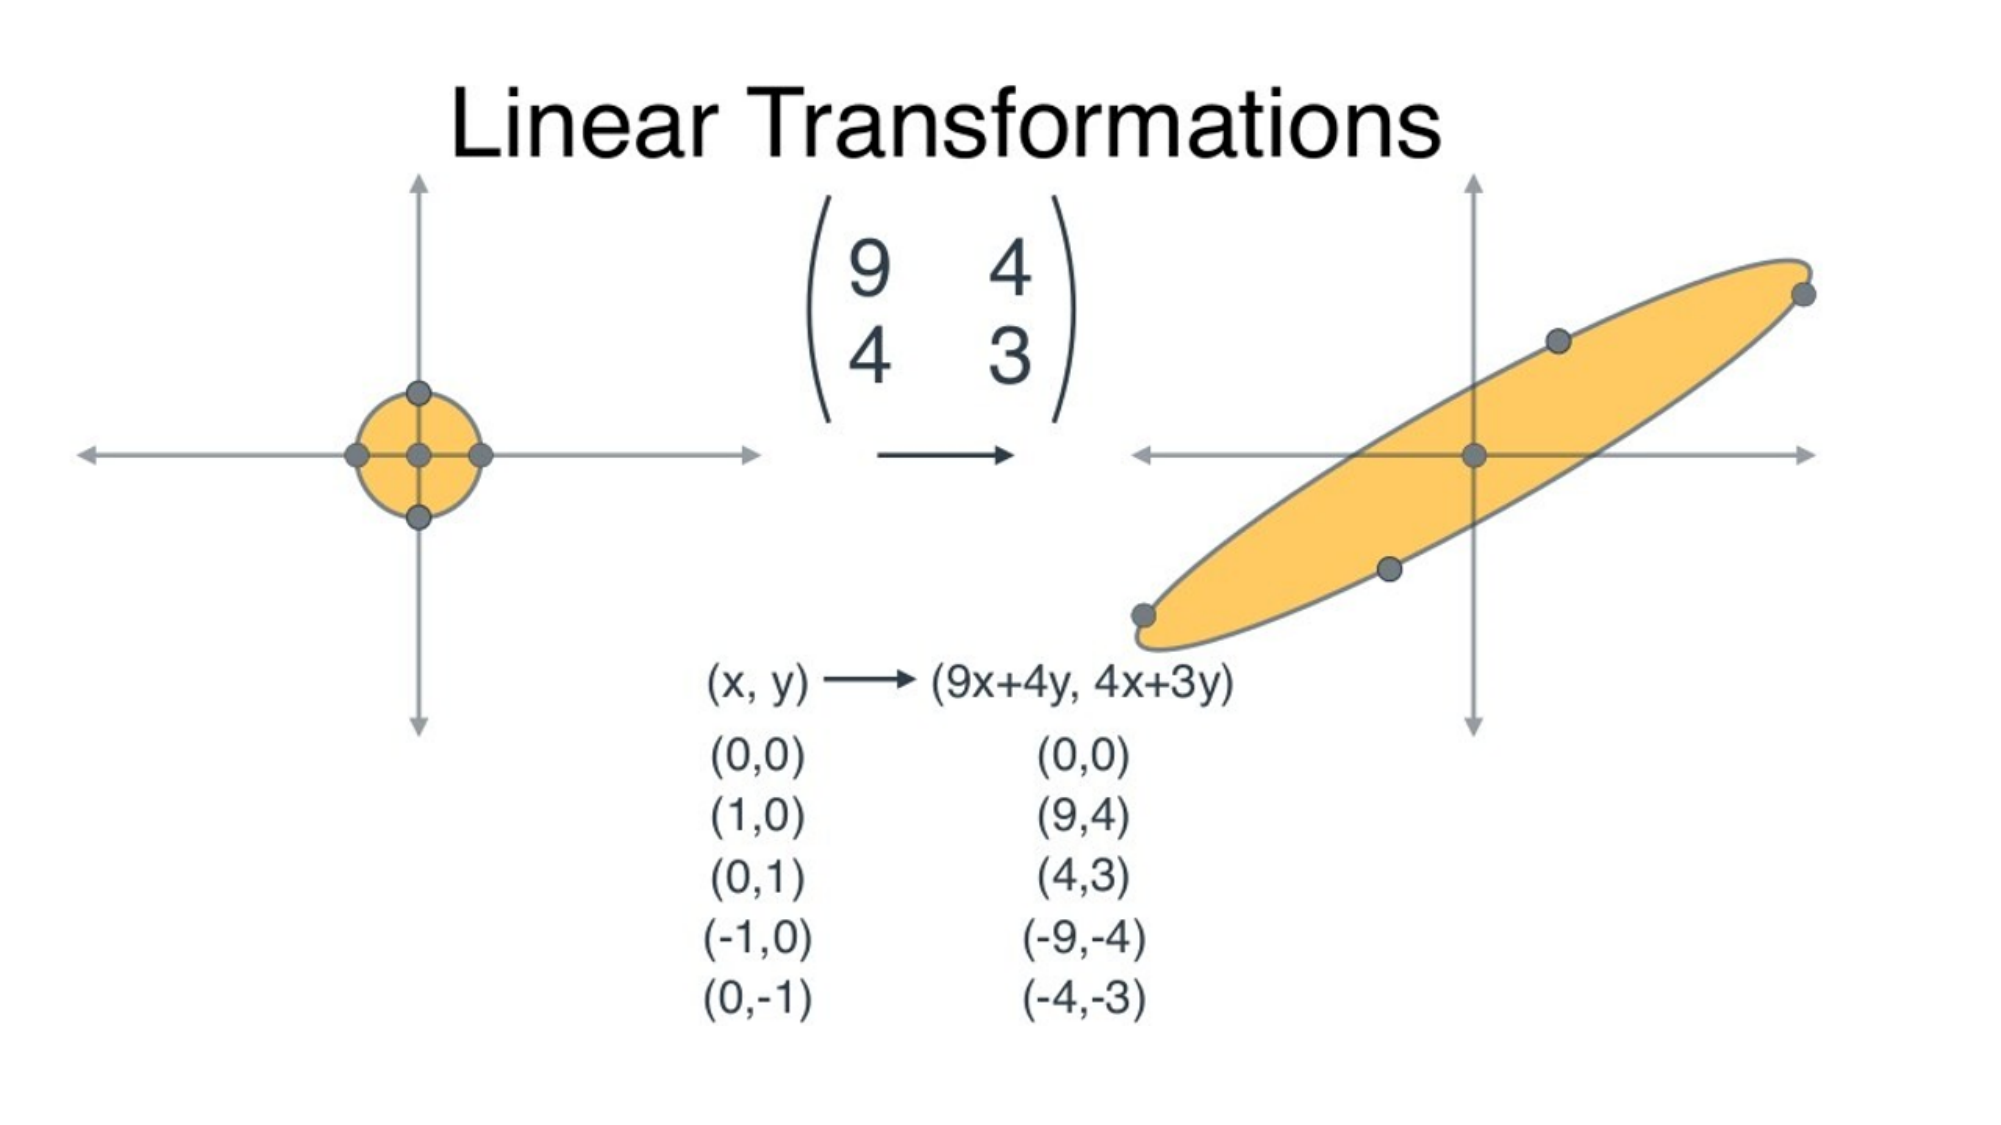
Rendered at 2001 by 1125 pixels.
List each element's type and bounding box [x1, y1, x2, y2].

picture [64, 59, 1851, 1026]
